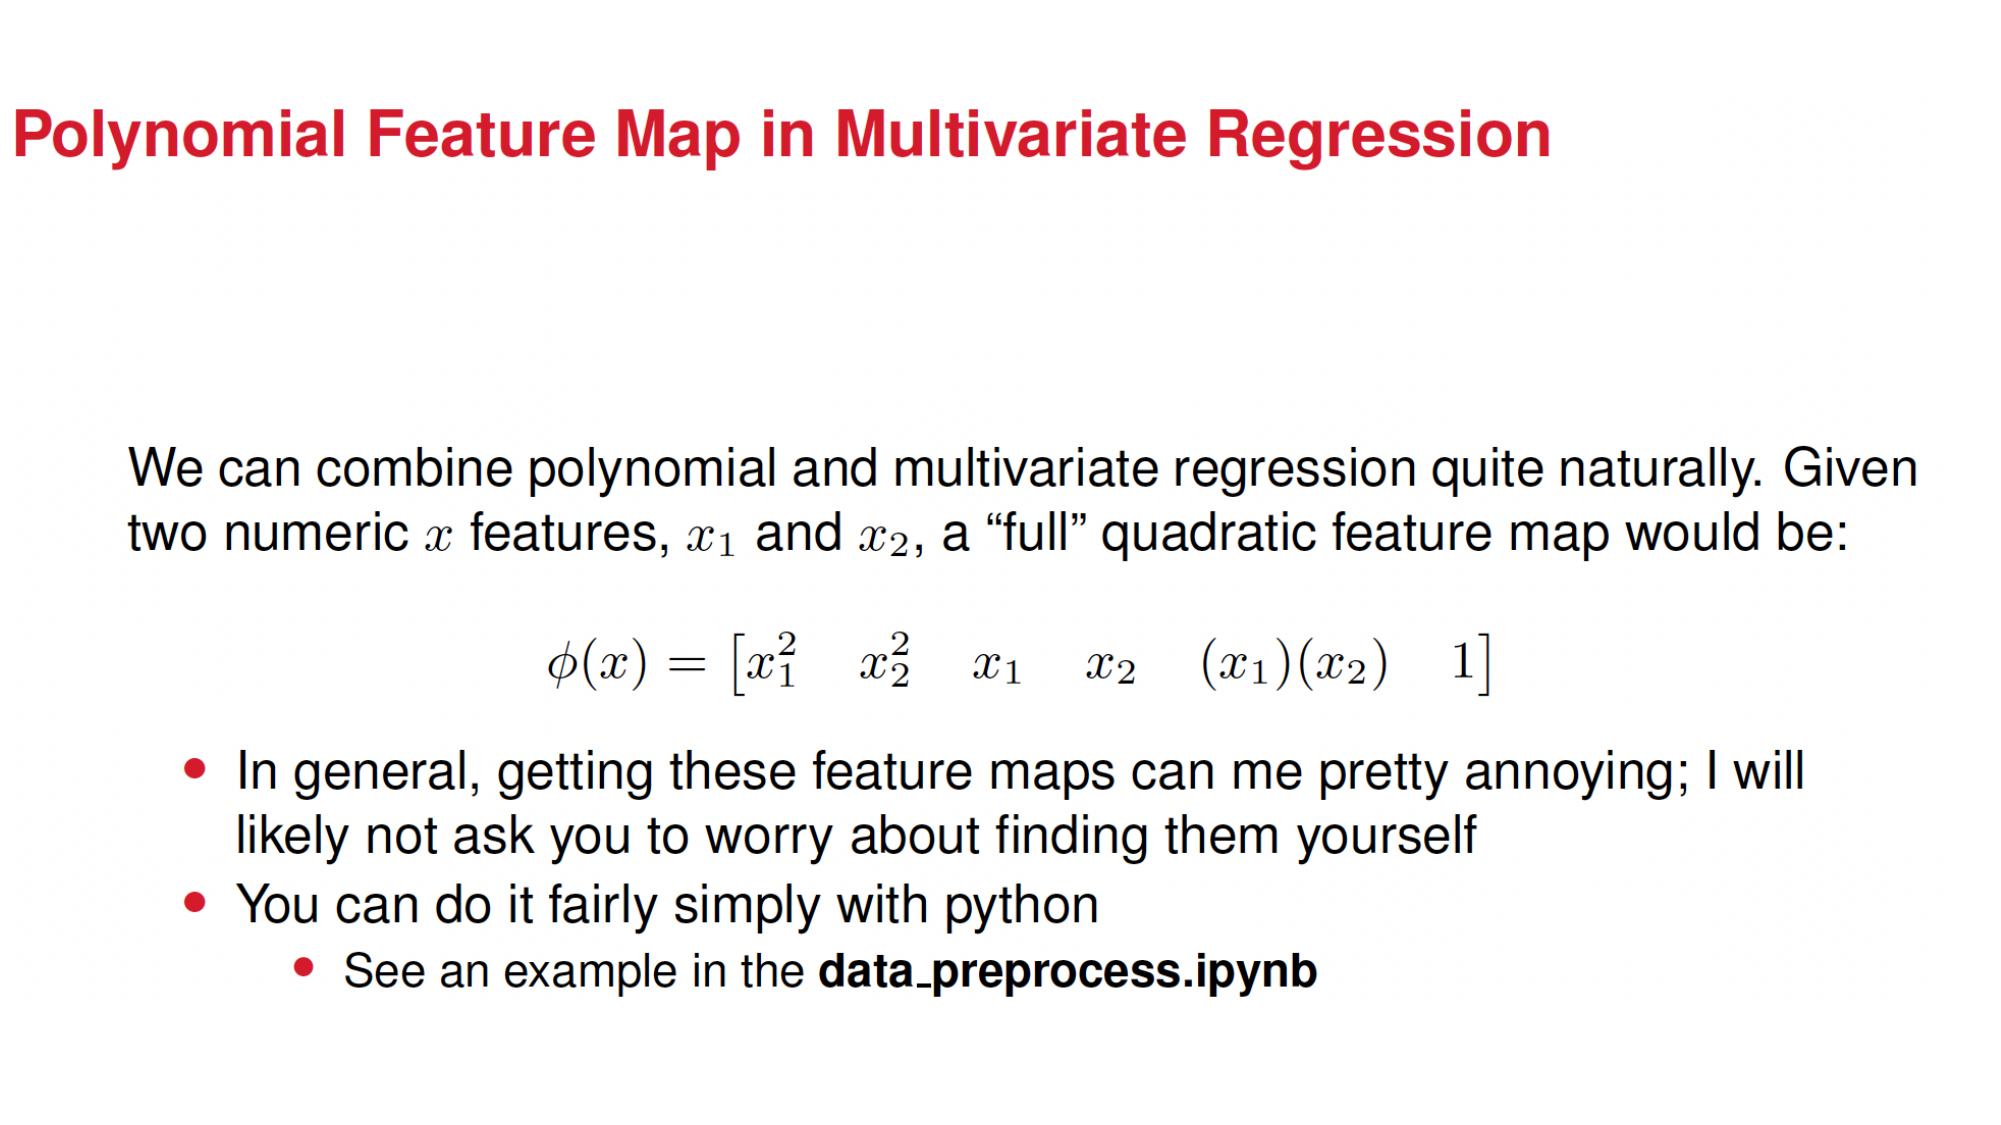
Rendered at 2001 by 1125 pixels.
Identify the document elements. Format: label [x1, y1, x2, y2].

picture [5, 95, 1951, 1009]
